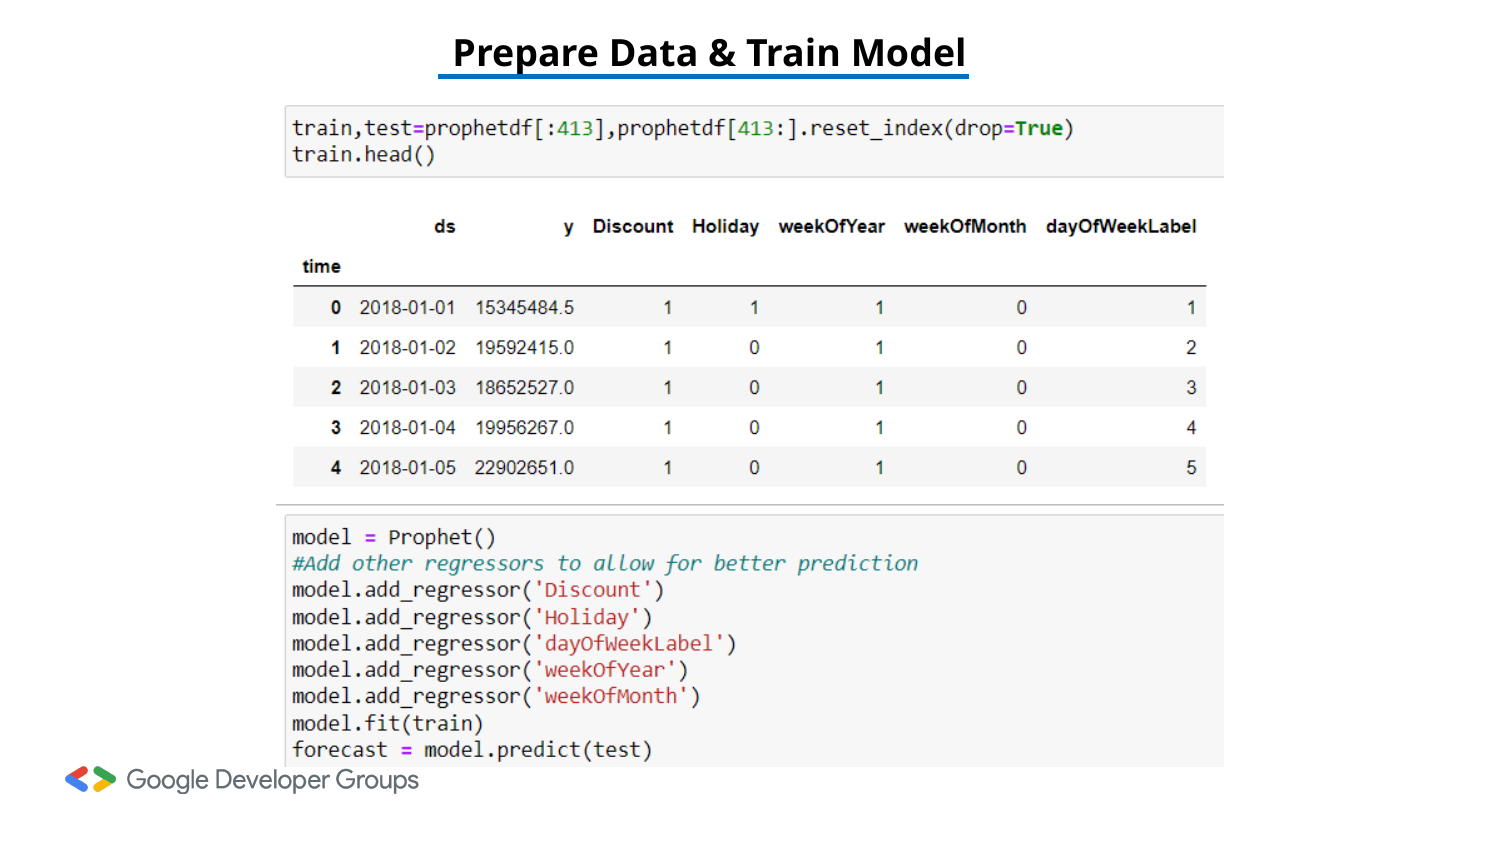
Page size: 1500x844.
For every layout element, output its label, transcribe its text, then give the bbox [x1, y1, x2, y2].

text_box Prepare Data & Train Model [437, 0, 1234, 89]
picture [64, 99, 1224, 794]
